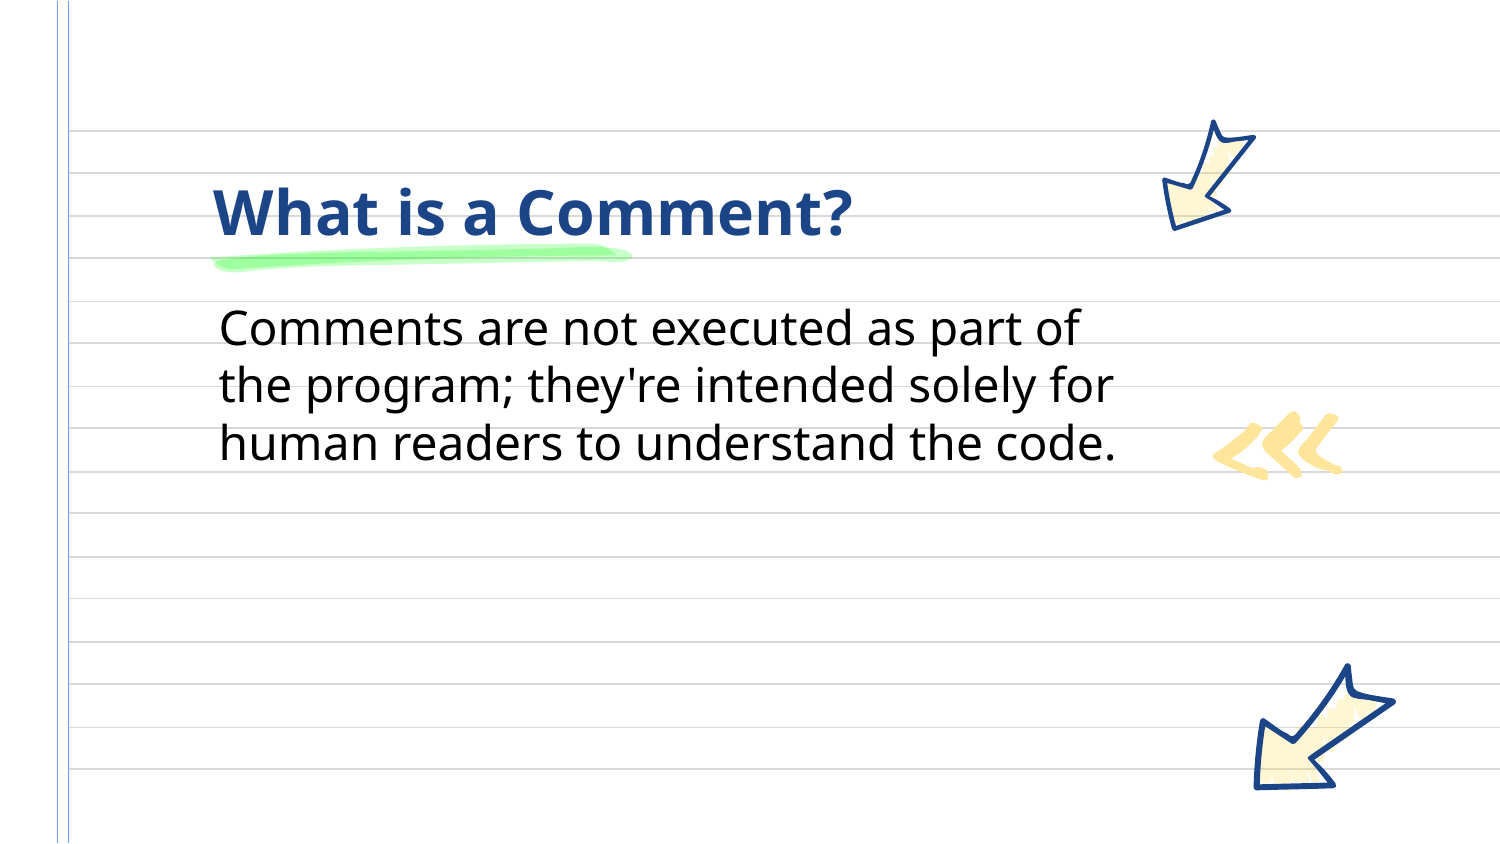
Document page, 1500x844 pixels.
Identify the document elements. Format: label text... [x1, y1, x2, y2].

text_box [1210, 410, 1343, 481]
title What is a Comment? [99, 173, 1044, 273]
subtitle Comments are not executed as part of the program; they're intended solely for human readers to understand the code. [203, 282, 1162, 750]
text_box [203, 243, 634, 273]
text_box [1161, 119, 1258, 232]
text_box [1258, 658, 1386, 808]
